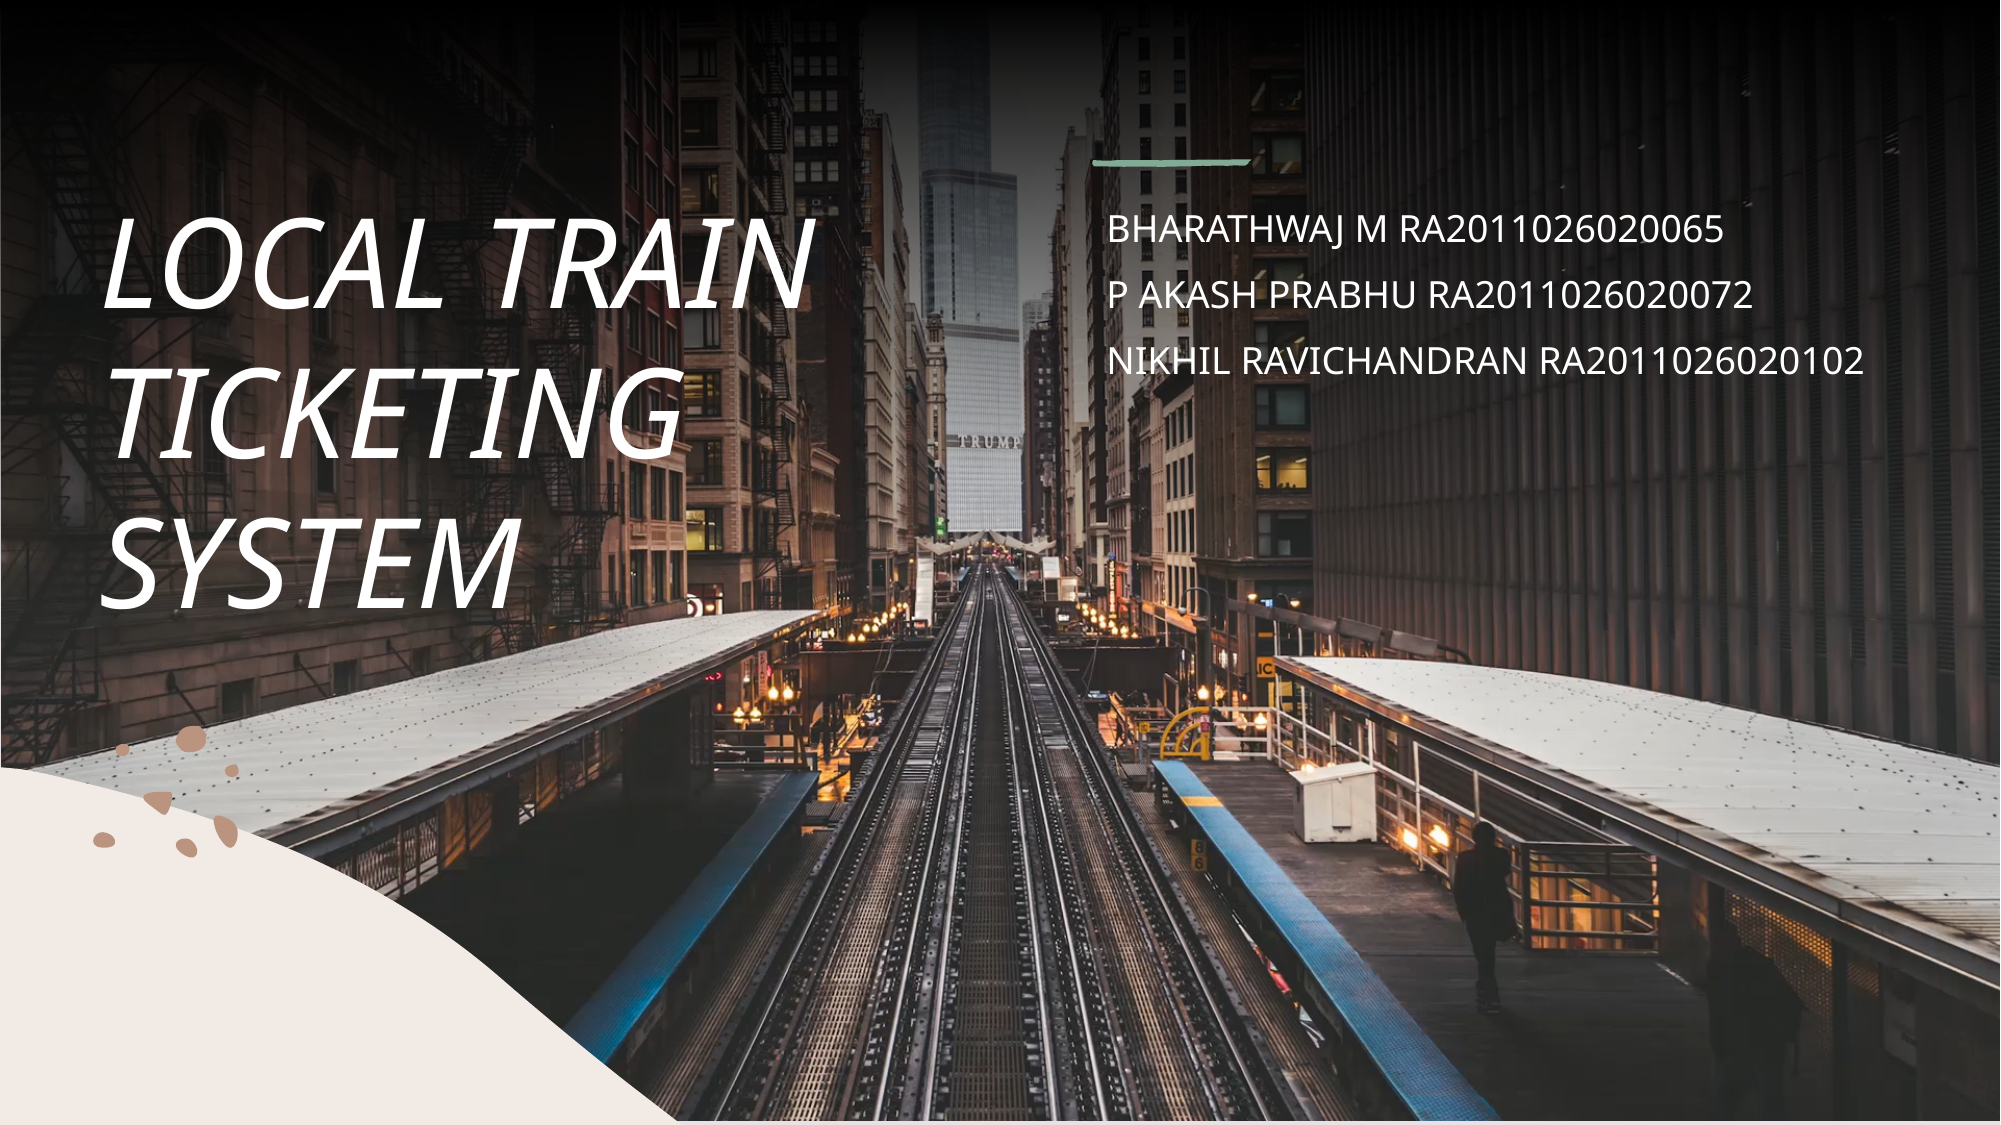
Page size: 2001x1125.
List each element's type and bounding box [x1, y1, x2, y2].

text_box [1092, 159, 1252, 167]
text_box [93, 725, 239, 858]
text_box [0, 0, 2000, 1122]
